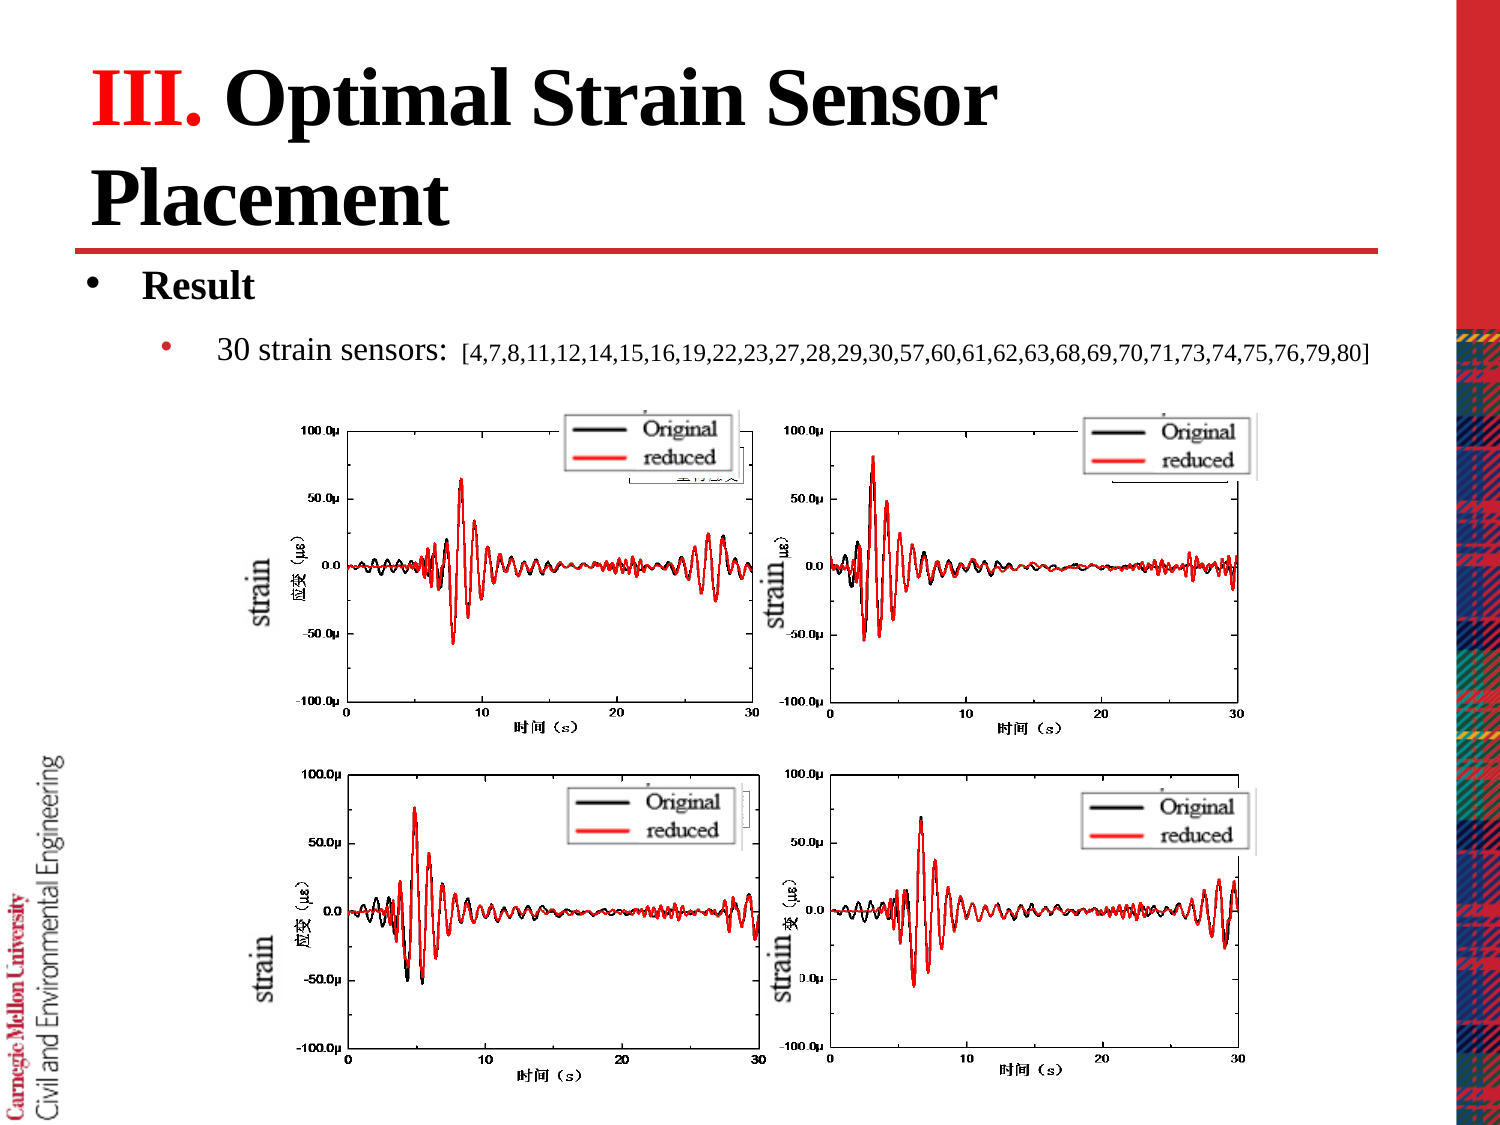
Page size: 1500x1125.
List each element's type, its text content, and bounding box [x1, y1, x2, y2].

picture [223, 386, 1325, 1117]
list Result 30 strain sensors: [70, 179, 1321, 908]
picture [1456, 329, 1500, 1125]
title III. Optimal Strain Sensor Placement [75, 25, 1147, 179]
picture [0, 752, 221, 1125]
text_box [4,7,8,11,12,14,15,16,19,22,23,27,28,29,30,57,60,61,62,63,68,69,70,71,73,74,75,76,79,80] [446, 329, 1399, 374]
